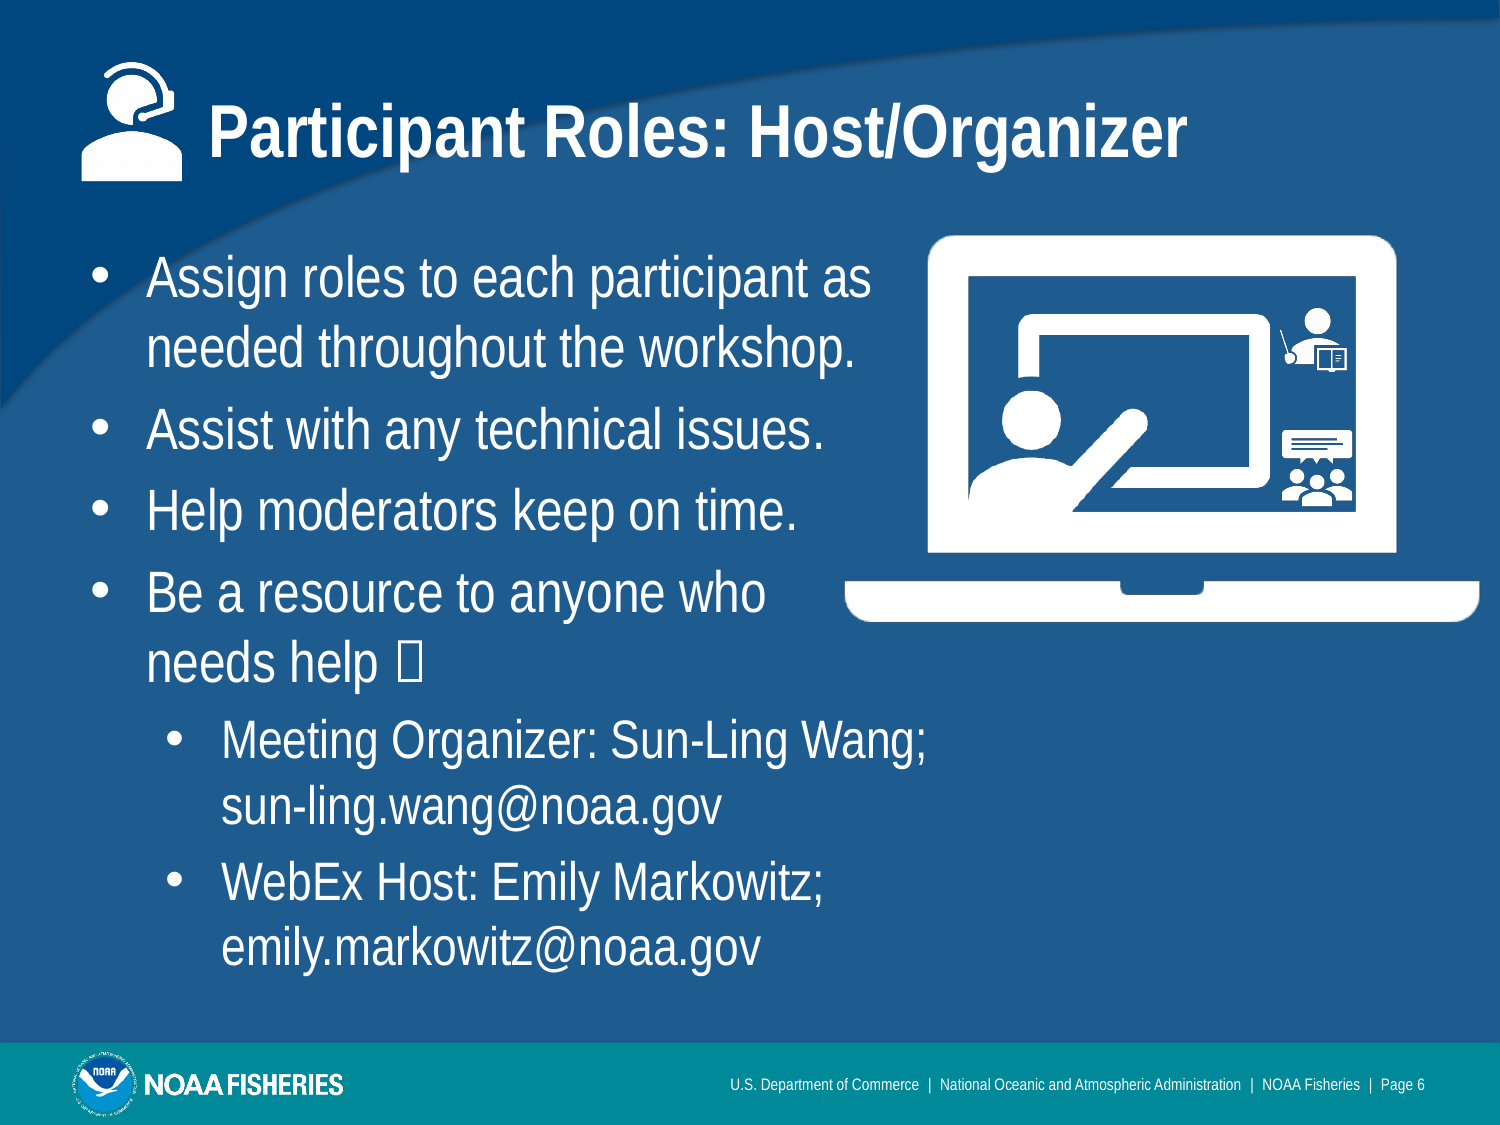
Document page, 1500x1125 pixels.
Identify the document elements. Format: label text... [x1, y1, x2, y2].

slide_number U.S. Department of Commerce | National Oceanic and Atmospheric Administration | NOAA Fisheries | Page 6 [375, 1042, 1425, 1125]
title Participant Roles: Host/Organizer [207, 75, 1425, 202]
list Assign roles to each participant as needed throughout the workshop. Assist with any technical issues. Help moderators keep on time. Be a resource to anyone who needs help  Meeting Organizer: Sun-Ling Wang; sun-ling.wang@noaa.gov WebEx Host: Emily Markowitz; emily.markowitz@noaa.gov [75, 232, 965, 1016]
picture [56, 46, 207, 197]
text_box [831, 97, 1495, 761]
picture [72, 1052, 343, 1117]
